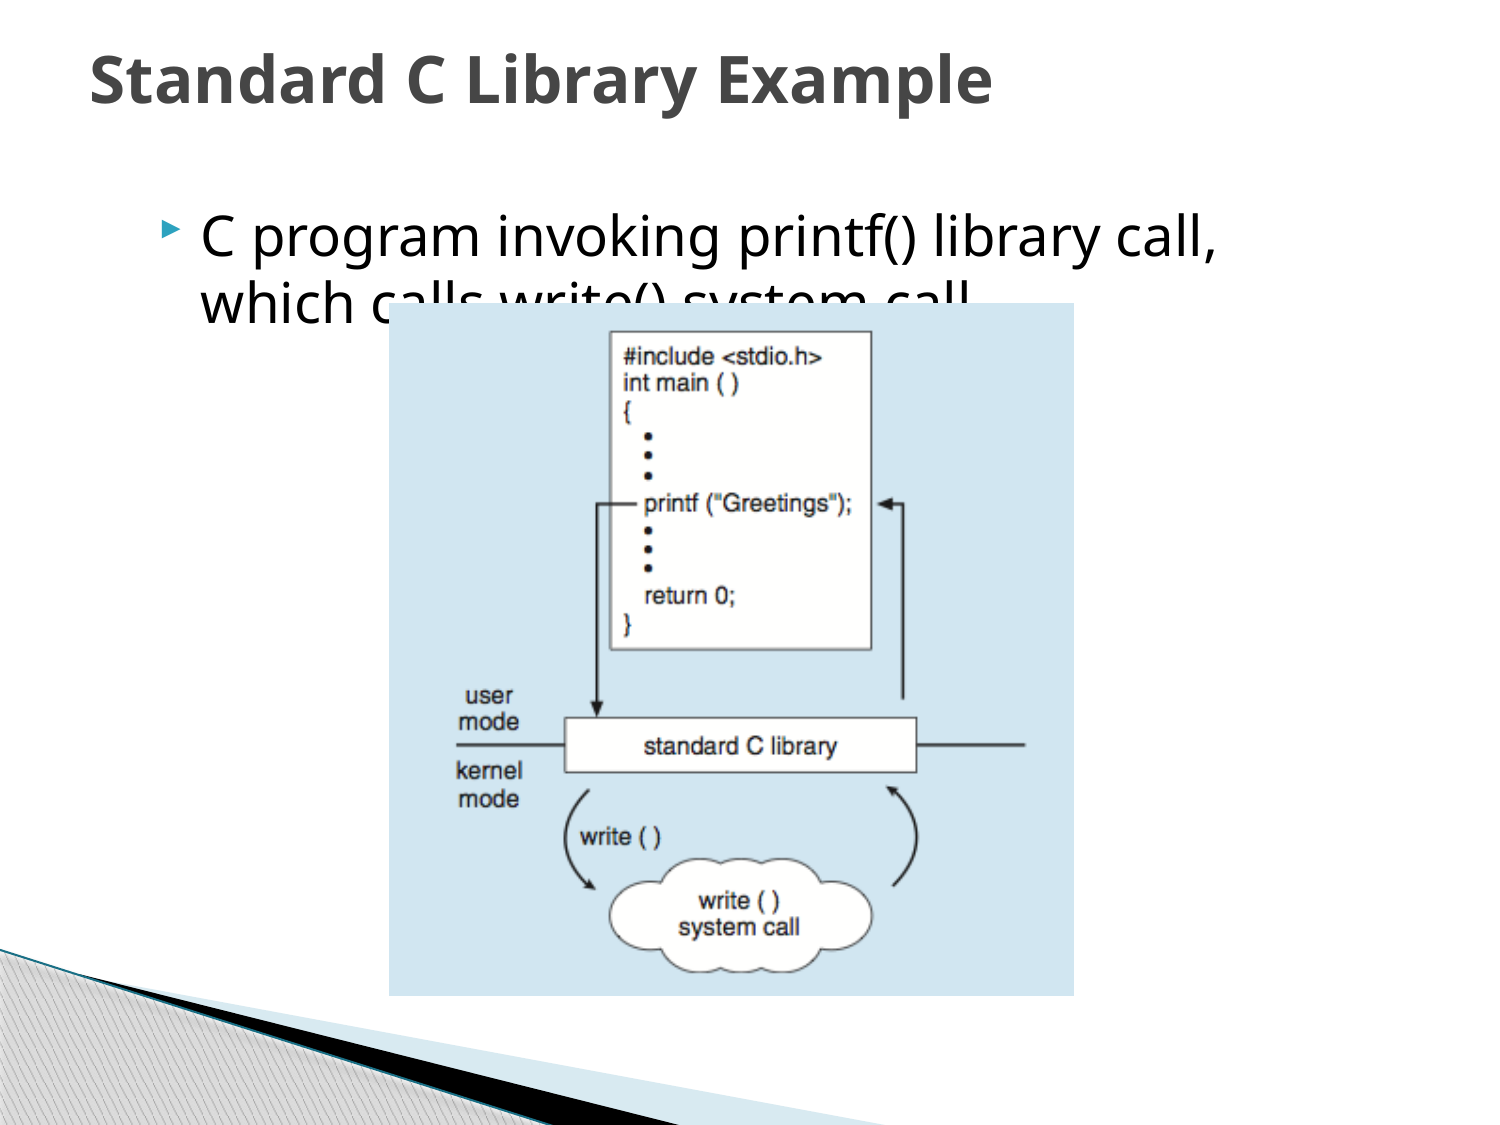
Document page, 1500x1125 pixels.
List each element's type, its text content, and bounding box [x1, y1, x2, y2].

list C program invoking printf() library call, which calls write() system call [126, 192, 1380, 1026]
picture [389, 303, 1074, 996]
title Standard C Library Example [75, 30, 1425, 125]
